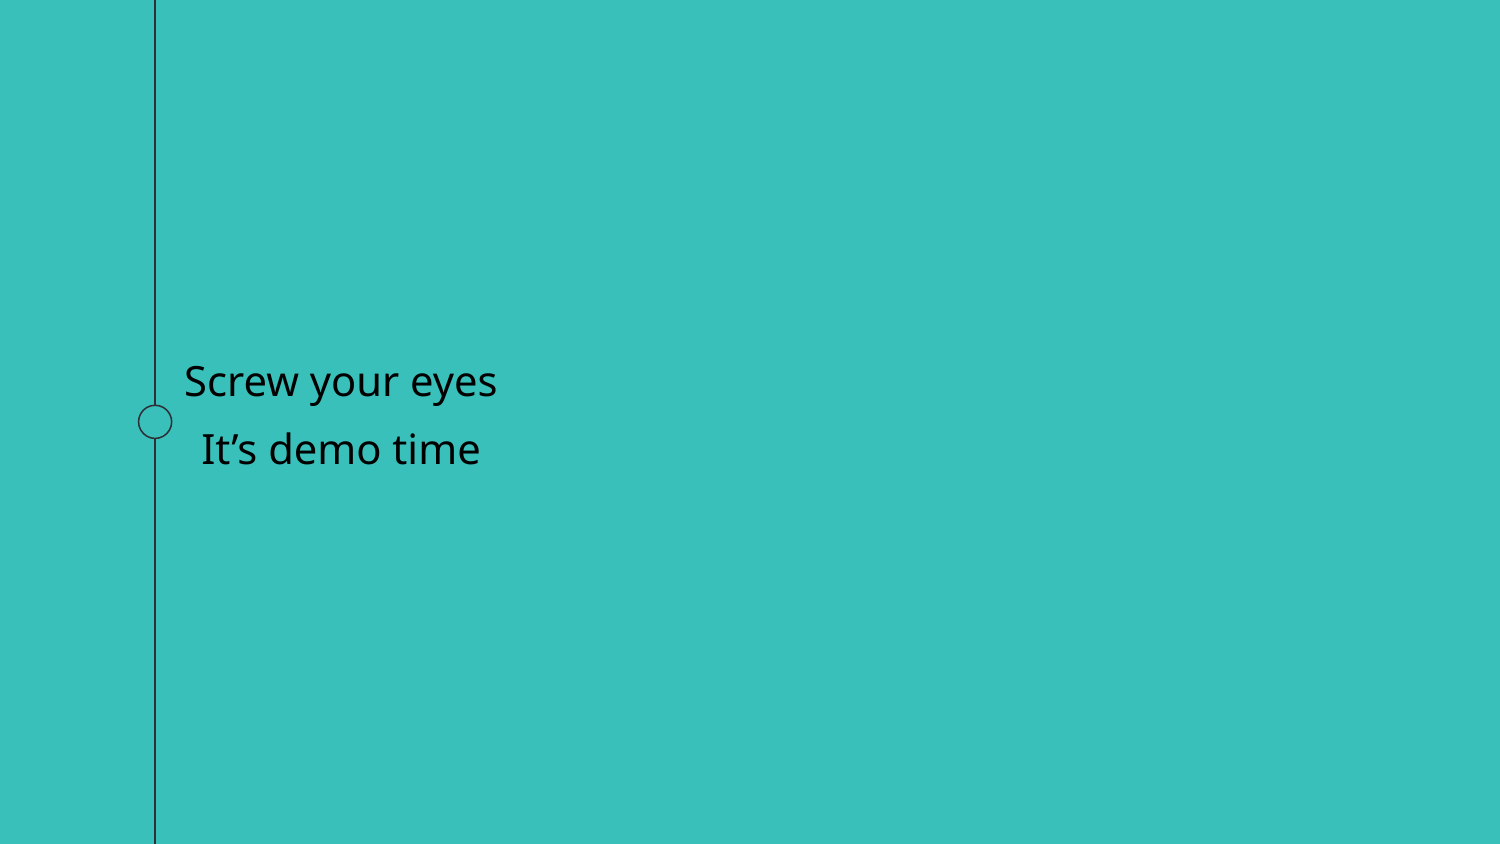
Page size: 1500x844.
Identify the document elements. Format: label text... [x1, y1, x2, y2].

text_box It’s demo time [186, 415, 496, 480]
text_box Screw your eyes [169, 347, 513, 413]
